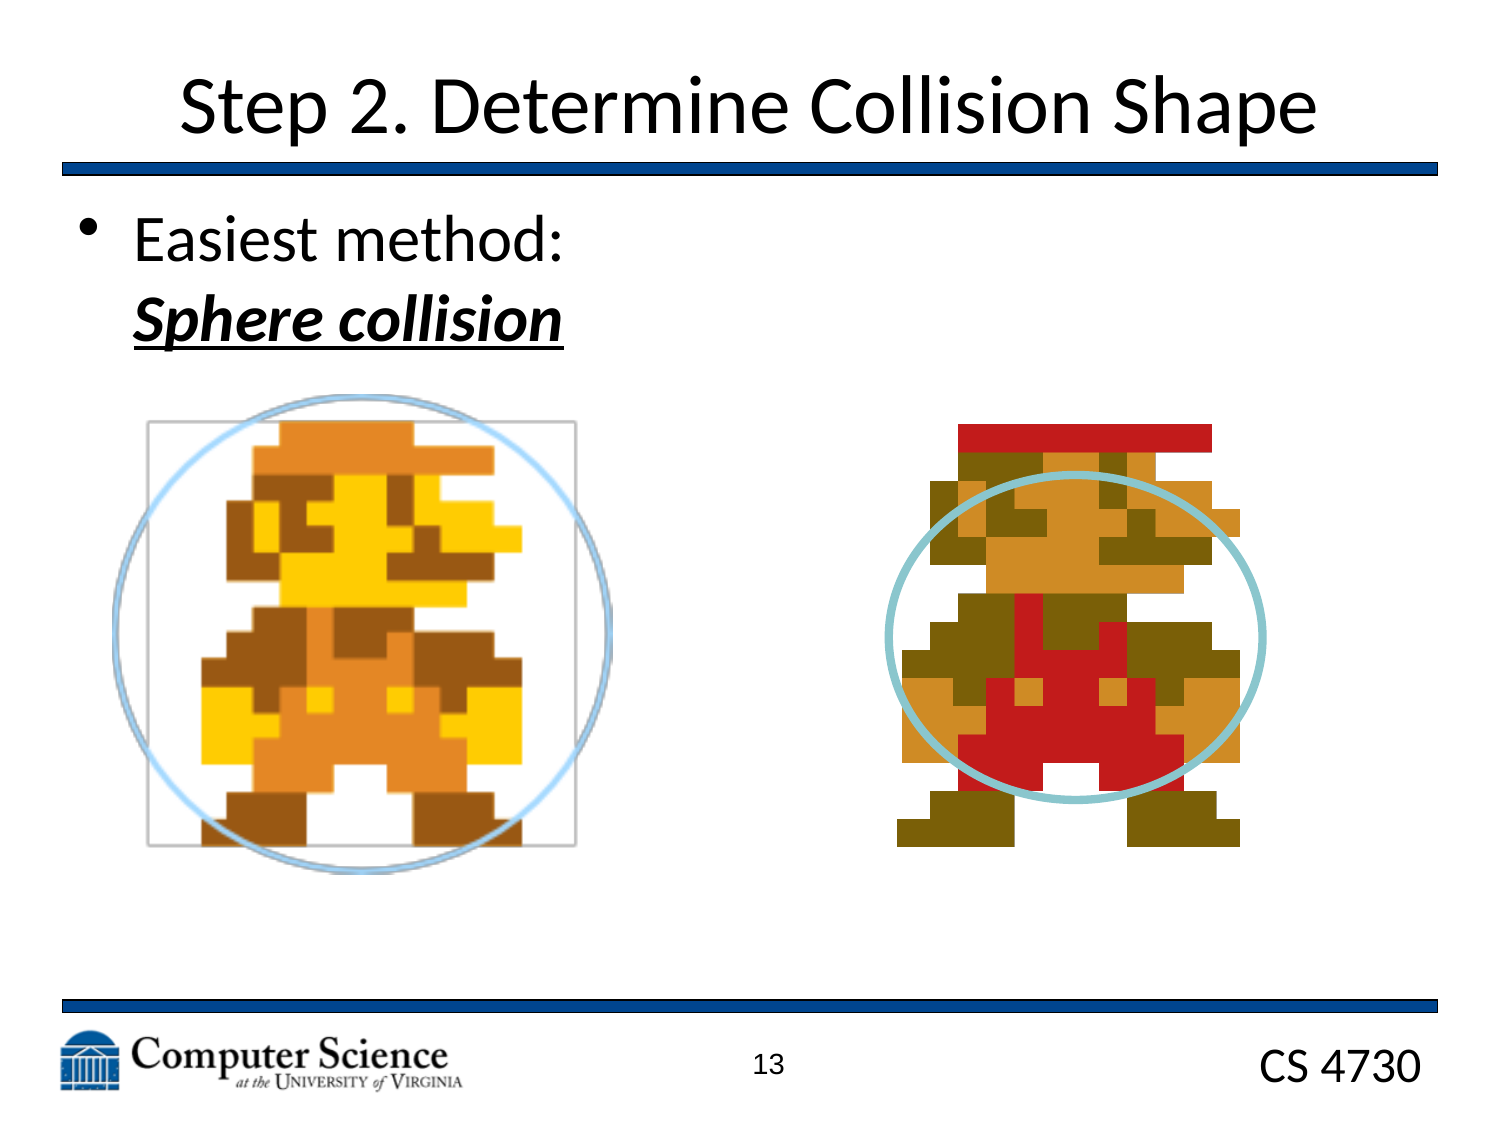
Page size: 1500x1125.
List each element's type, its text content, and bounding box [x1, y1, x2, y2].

footer 13 [512, 1037, 1026, 1088]
picture [112, 394, 613, 876]
list Easiest method: Sphere collision [62, 187, 626, 1001]
picture [50, 1024, 472, 1101]
title Step 2. Determine Collision Shape [62, 49, 1438, 151]
picture [812, 424, 1282, 894]
